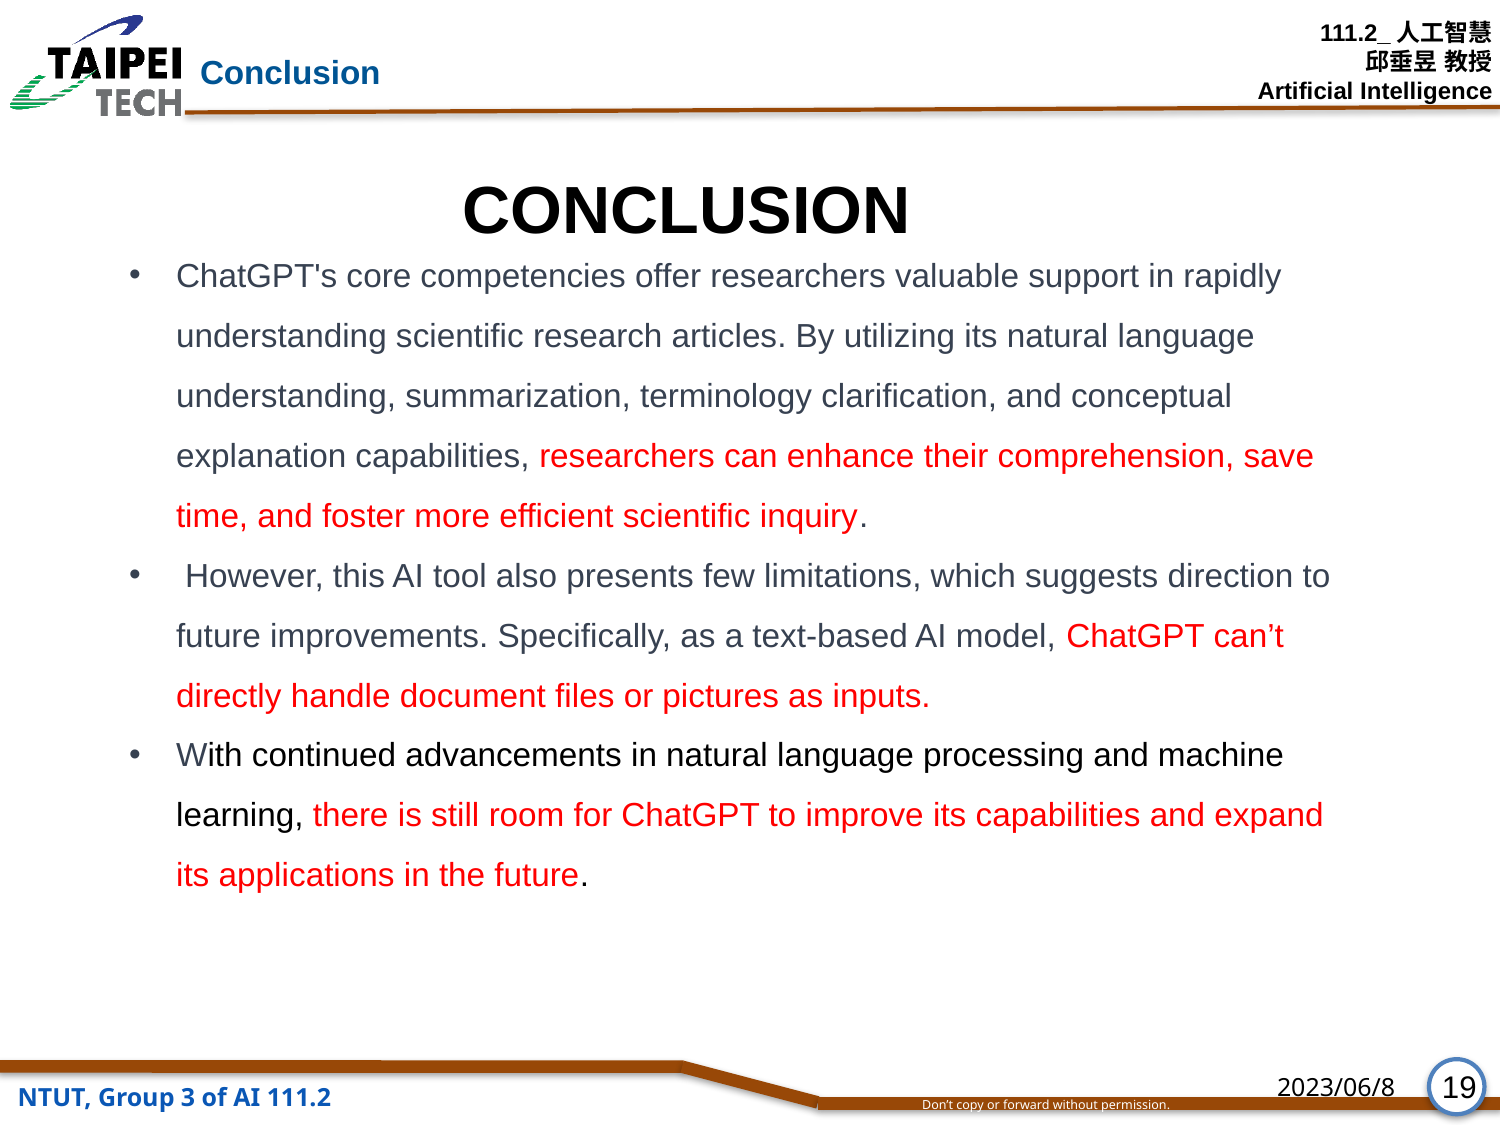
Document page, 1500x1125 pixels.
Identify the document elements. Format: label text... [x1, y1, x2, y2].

text_box Conclusion [192, 44, 389, 99]
picture [10, 15, 181, 116]
slide_number 19 [1433, 1059, 1487, 1111]
text_box ChatGPT's core competencies offer researchers valuable support in rapidly understanding scientific research articles. By utilizing its natural language understanding, summarization, terminology clarification, and conceptual explanation capabilities, researchers can enhance their comprehension, save time, and foster more efficient scientific inquiry. However, this AI tool also presents few limitations, which suggests direction to future improvements. Specifically, as a text-based AI model, ChatGPT can’t directly handle document files or pictures as inputs. With continued advancements in natural language processing and machine learning, there is still room for ChatGPT to improve its capabilities and expand its applications in the future. [121, 227, 1366, 901]
text_box CONCLUSION [377, 159, 997, 227]
